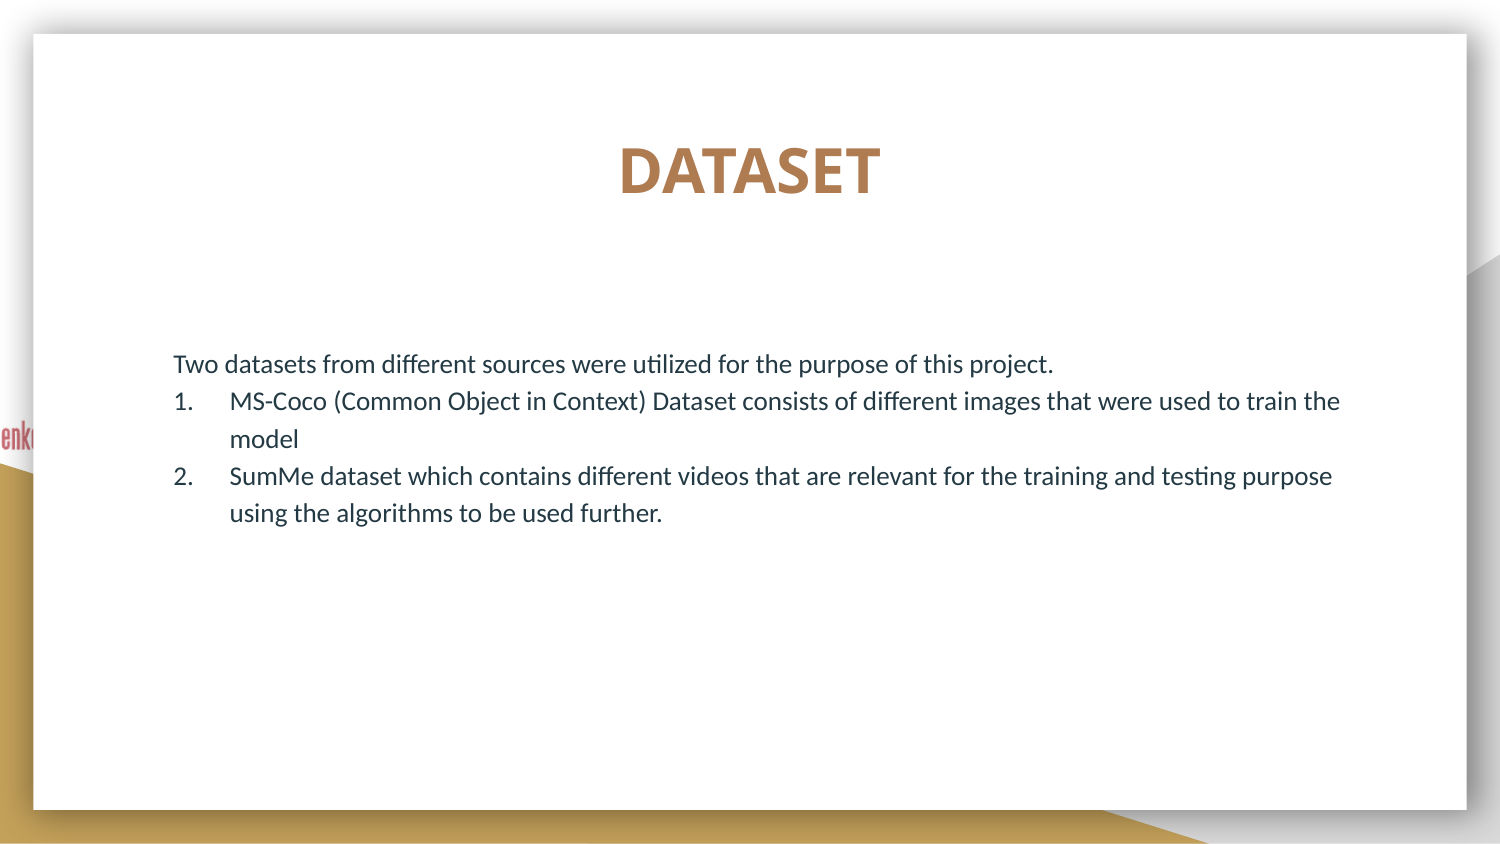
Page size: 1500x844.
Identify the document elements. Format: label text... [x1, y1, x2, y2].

title DATASET [134, 89, 1366, 247]
picture [0, 0, 1500, 473]
list Two datasets from different sources were utilized for the purpose of this project. MS-Coco (Common Object in Context) Dataset consists of different images that were used to train the model SumMe dataset which contains different videos that are relevant for the training and testing purpose using the algorithms to be used further. [134, 326, 1366, 729]
